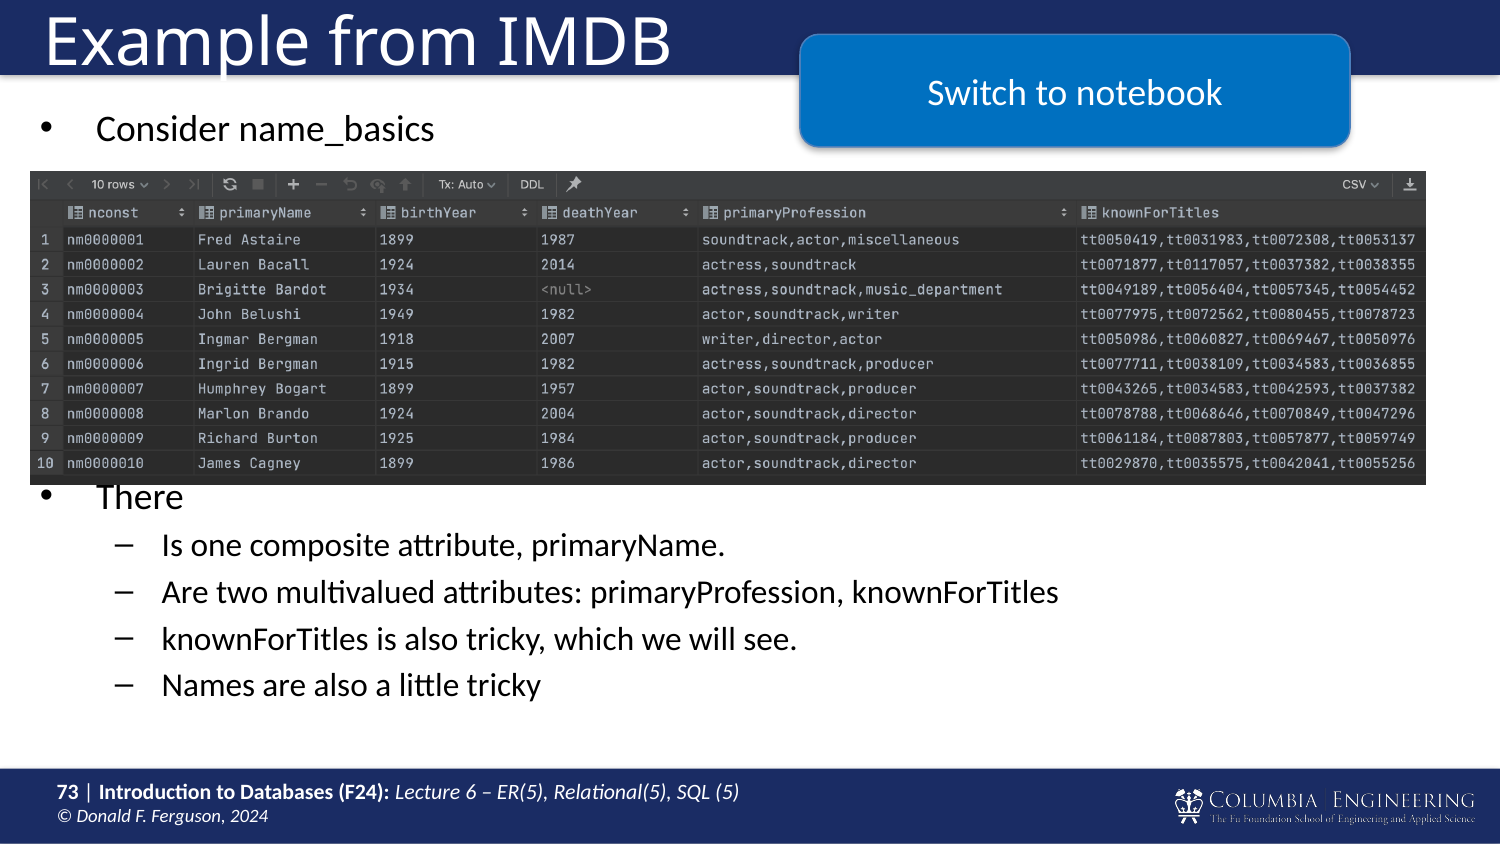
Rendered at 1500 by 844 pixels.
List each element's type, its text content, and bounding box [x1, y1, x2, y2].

picture [29, 171, 1426, 485]
title Example from IMDB [28, 0, 1450, 73]
text_box Switch to notebook [799, 33, 1351, 148]
list Consider name_basics There Is one composite attribute, primaryName. Are two multivalued attributes: primaryProfession, knownForTitles knownForTitles is also tricky, which we will see. Names are also a little tricky [24, 96, 1475, 760]
